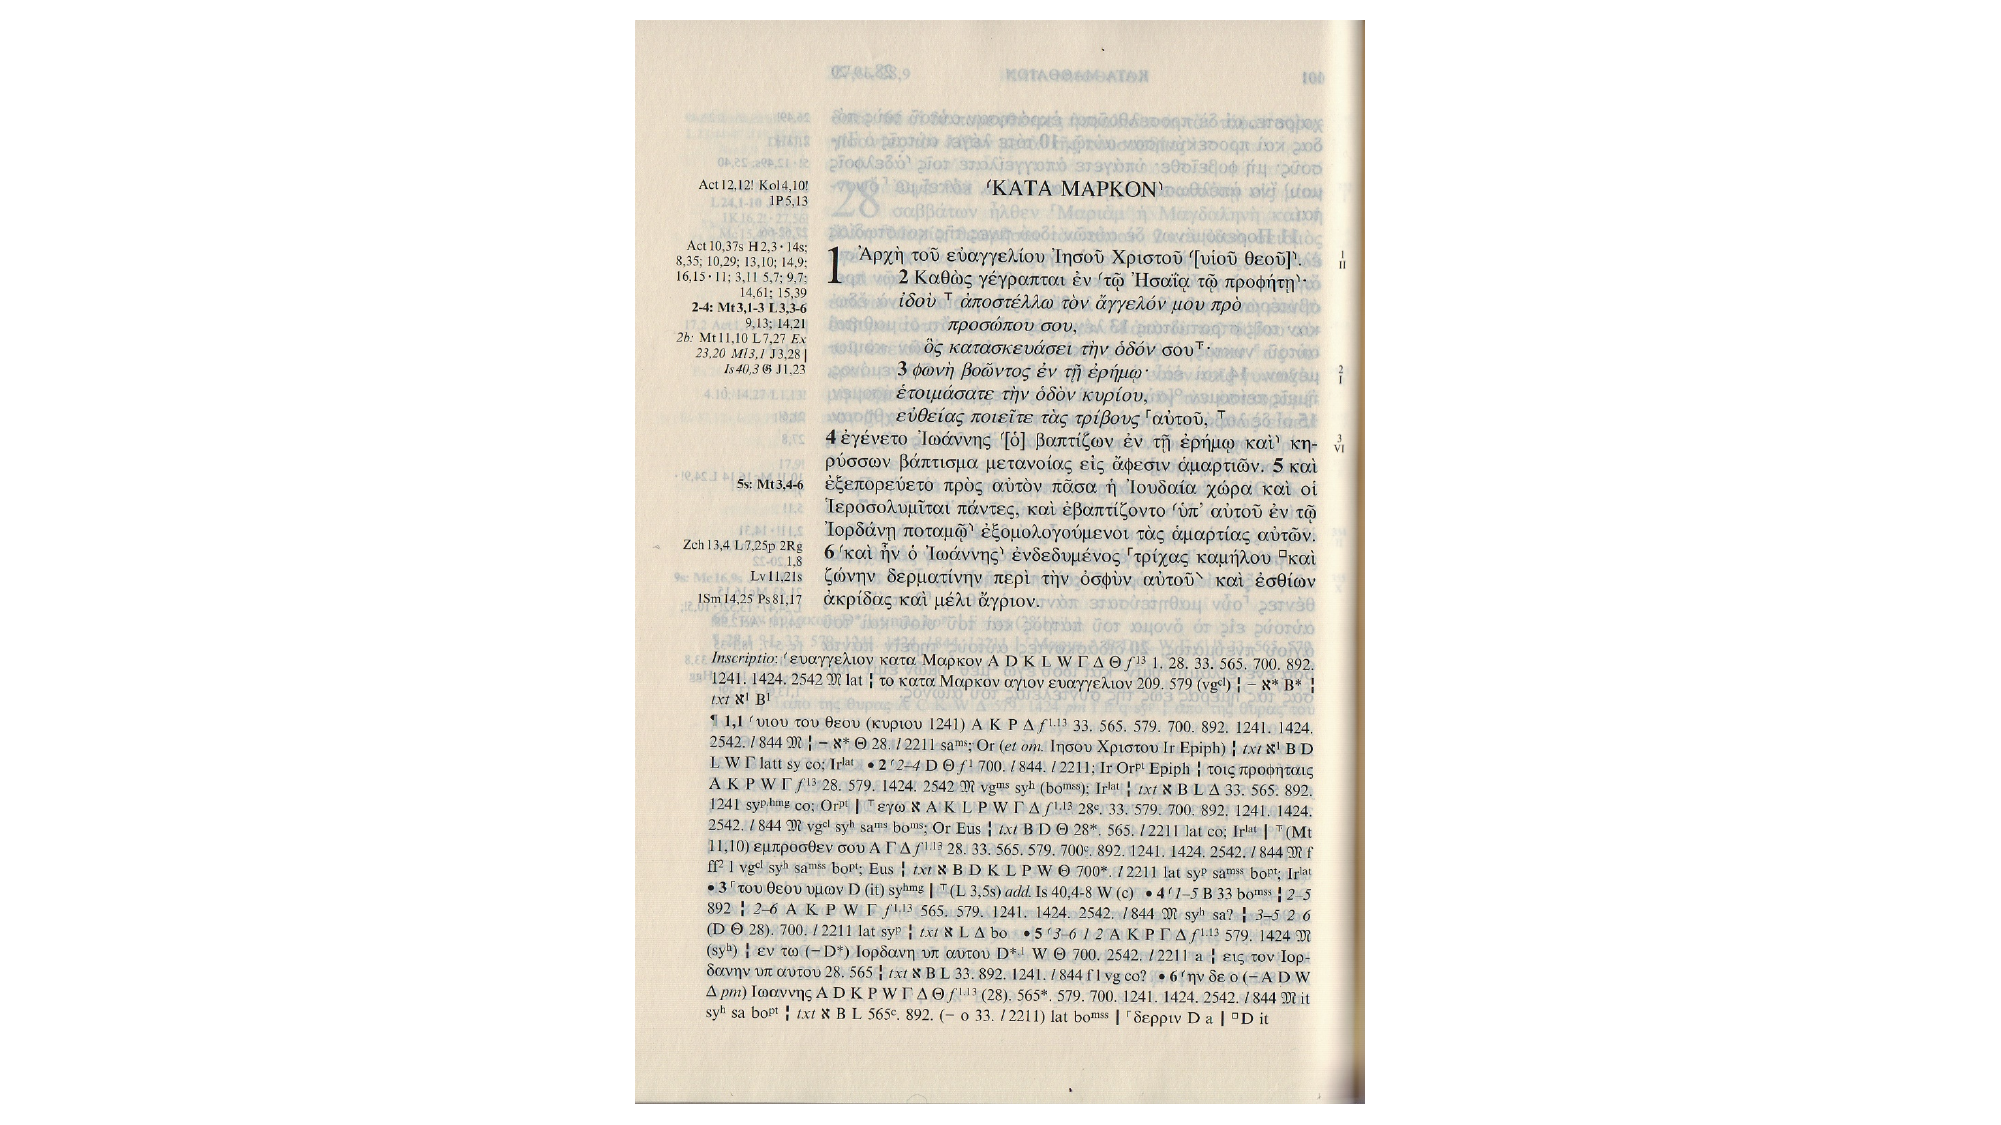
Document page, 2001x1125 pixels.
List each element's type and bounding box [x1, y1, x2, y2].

list [635, 20, 1365, 1104]
